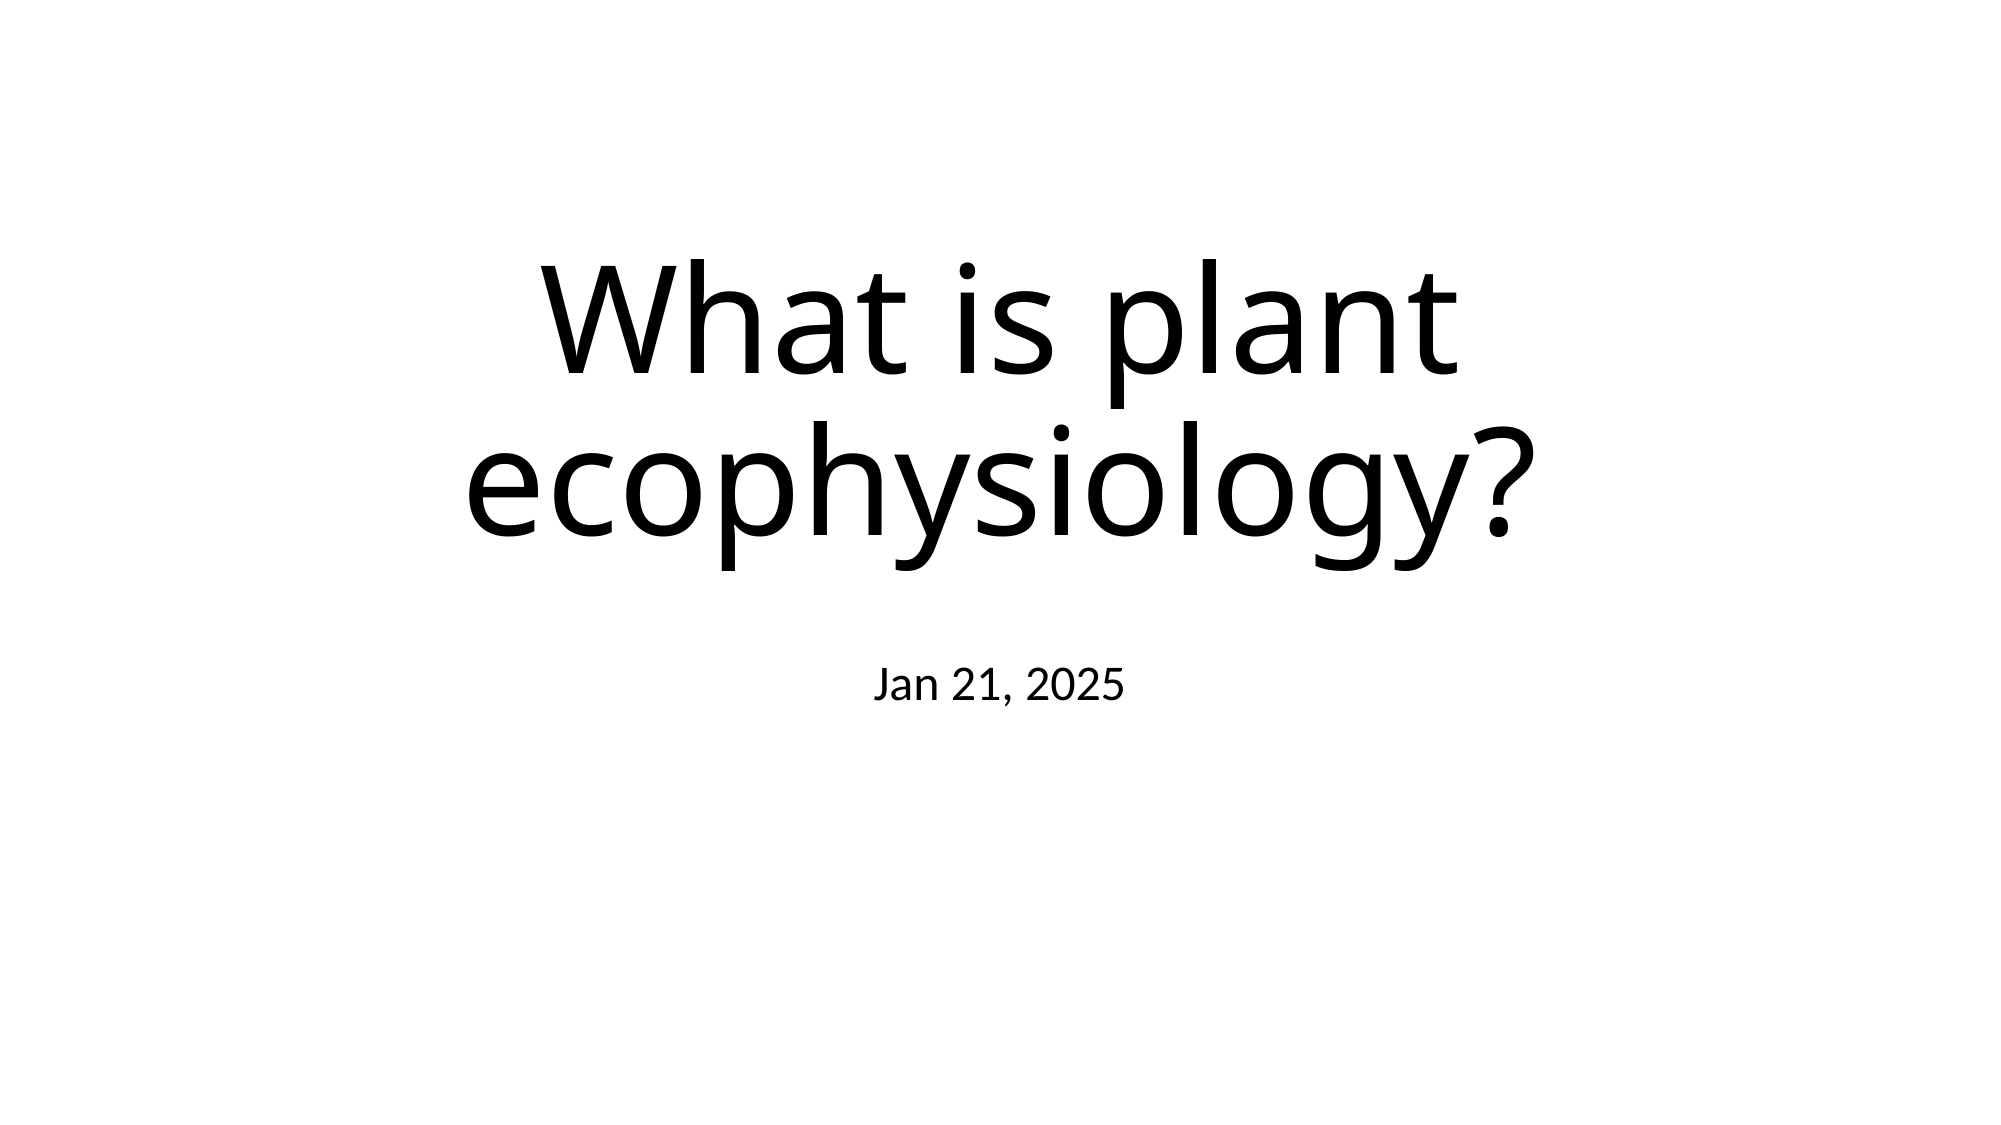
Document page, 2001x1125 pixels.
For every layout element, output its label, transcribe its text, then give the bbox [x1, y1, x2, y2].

title What is plant ecophysiology? [249, 184, 1750, 576]
subtitle Jan 21, 2025 [249, 650, 1750, 863]
